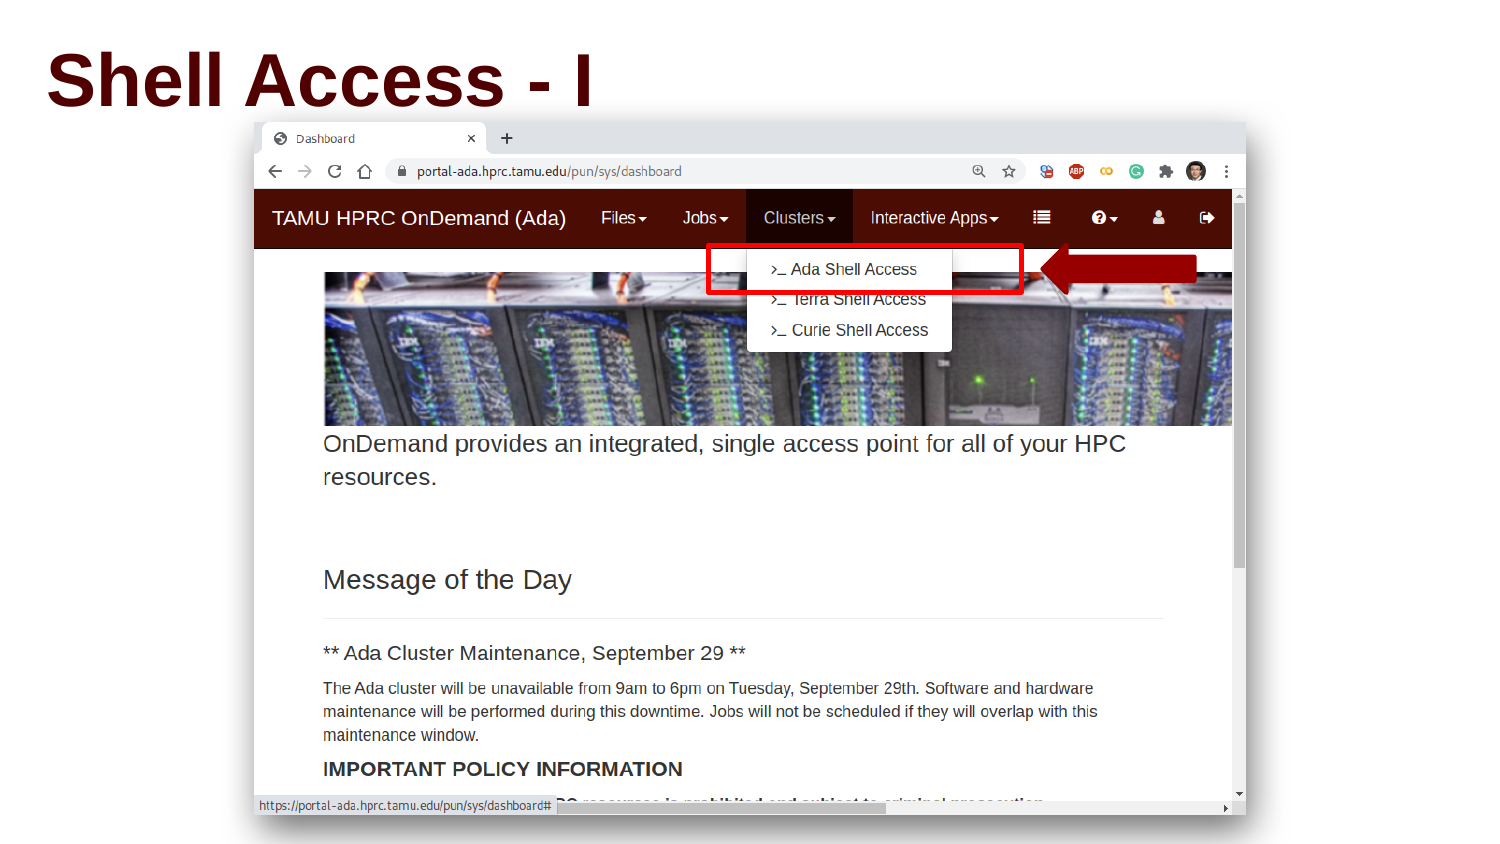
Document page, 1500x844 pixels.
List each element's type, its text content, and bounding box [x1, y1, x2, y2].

title Shell Access - I [31, 16, 1469, 111]
picture [254, 122, 1246, 815]
